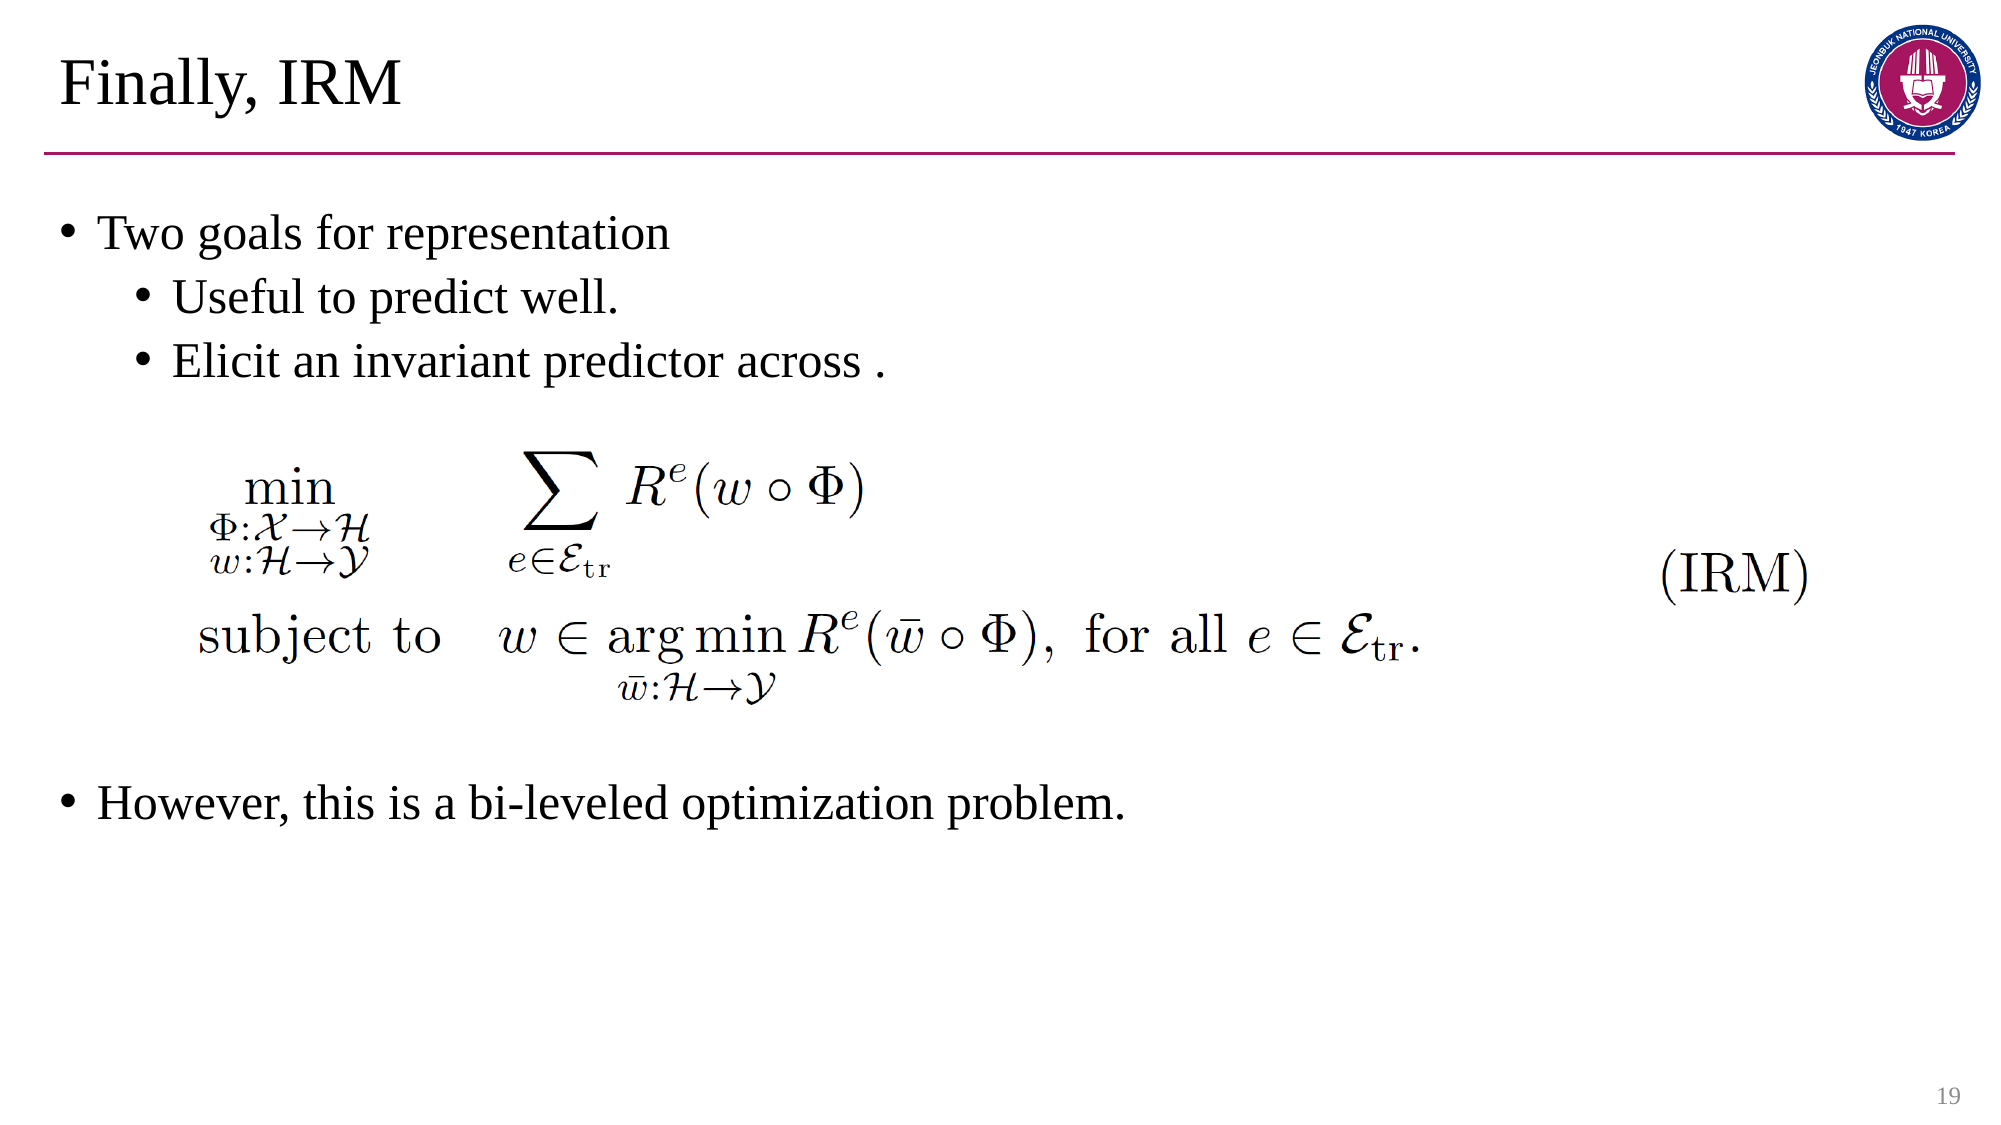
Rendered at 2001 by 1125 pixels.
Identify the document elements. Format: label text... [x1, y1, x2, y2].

picture [184, 437, 1816, 715]
slide_number 19 [1897, 1065, 2000, 1125]
title Finally, IRM [44, 30, 1841, 136]
picture [1863, 23, 1982, 142]
text_box However, this is a bi-leveled optimization problem. [44, 768, 1956, 980]
